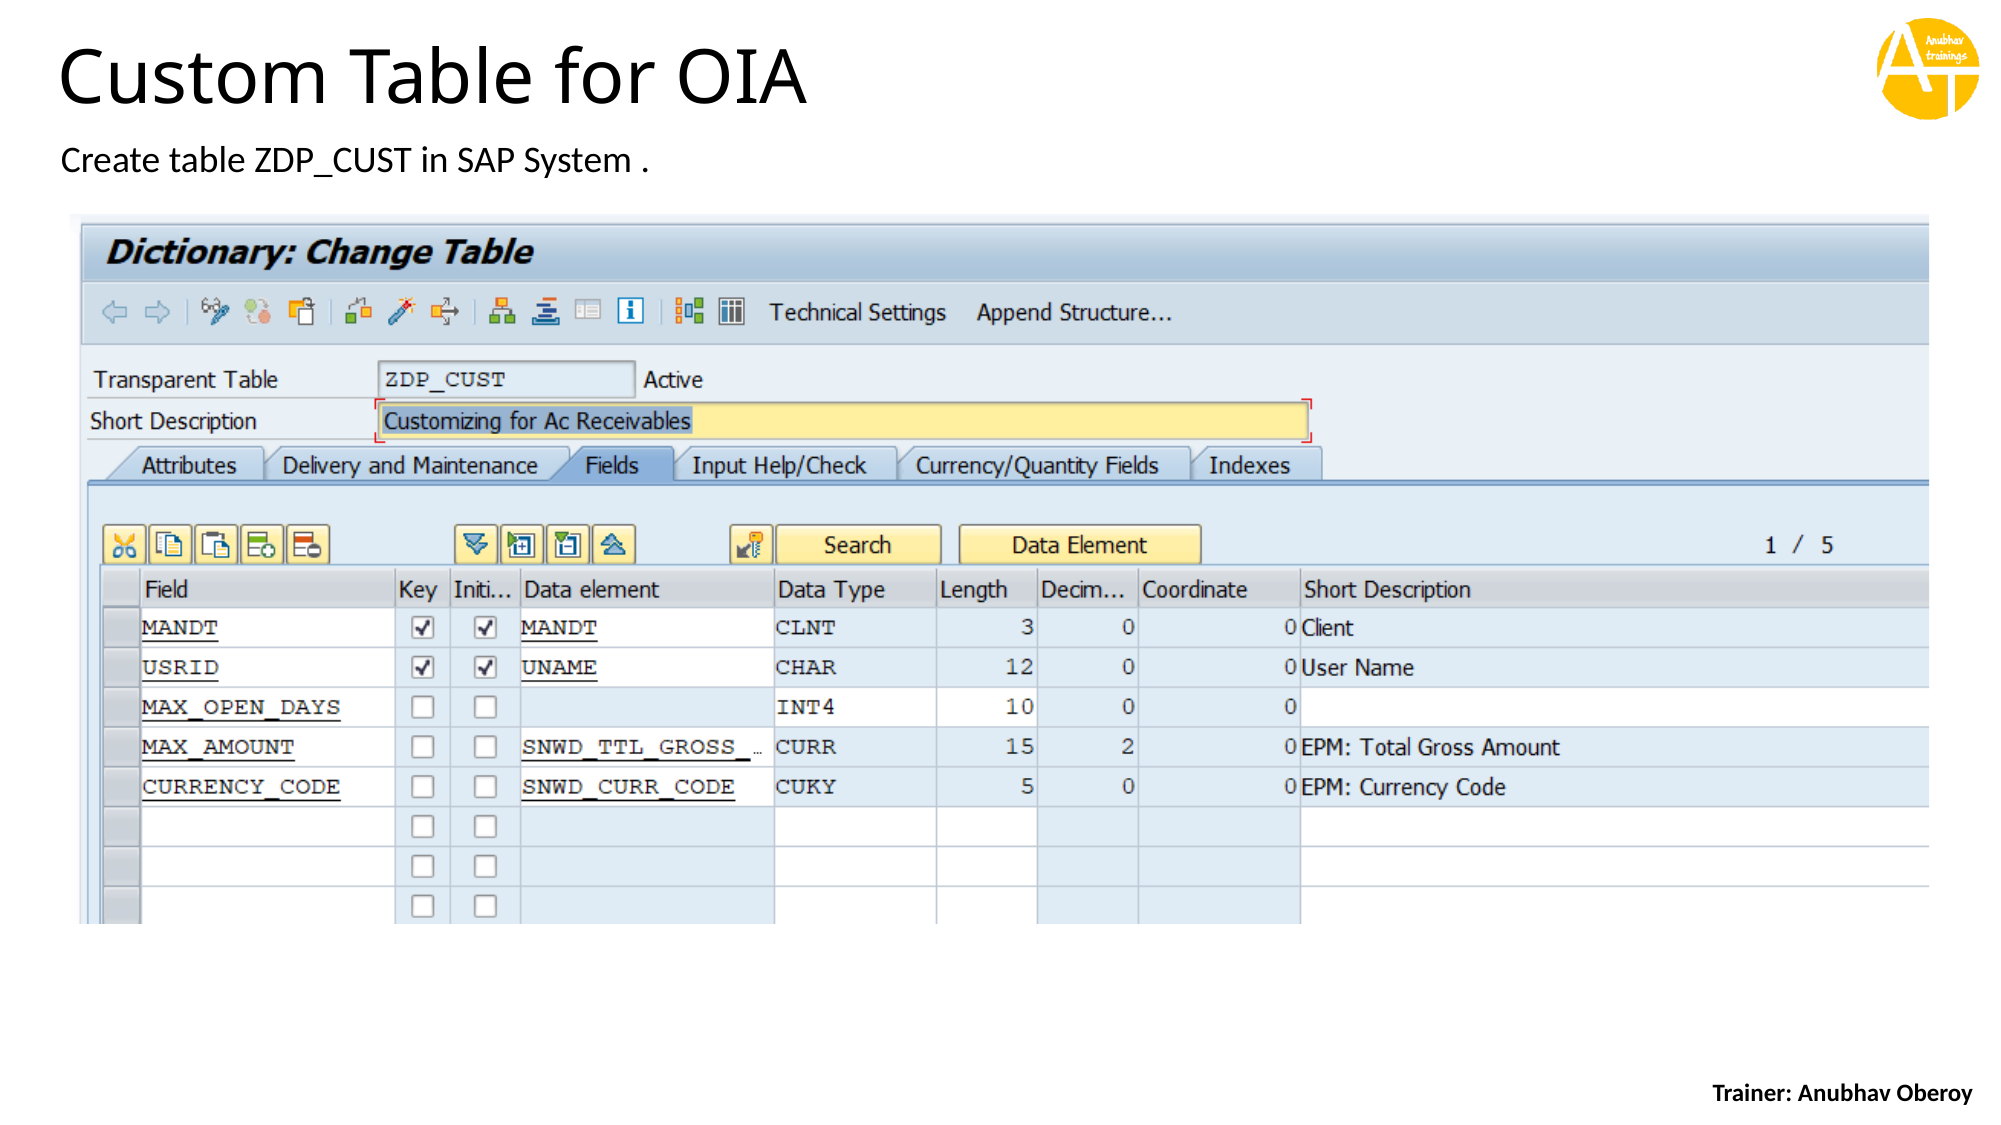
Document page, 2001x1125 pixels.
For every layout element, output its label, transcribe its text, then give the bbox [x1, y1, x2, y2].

picture [69, 214, 1930, 924]
picture [1866, 11, 1985, 128]
text_box Custom Table for OIA [42, 30, 1896, 148]
text_box Create table ZDP_CUST in SAP System . [46, 127, 666, 188]
footer Trainer: Anubhav Oberoy [1660, 1074, 2000, 1108]
